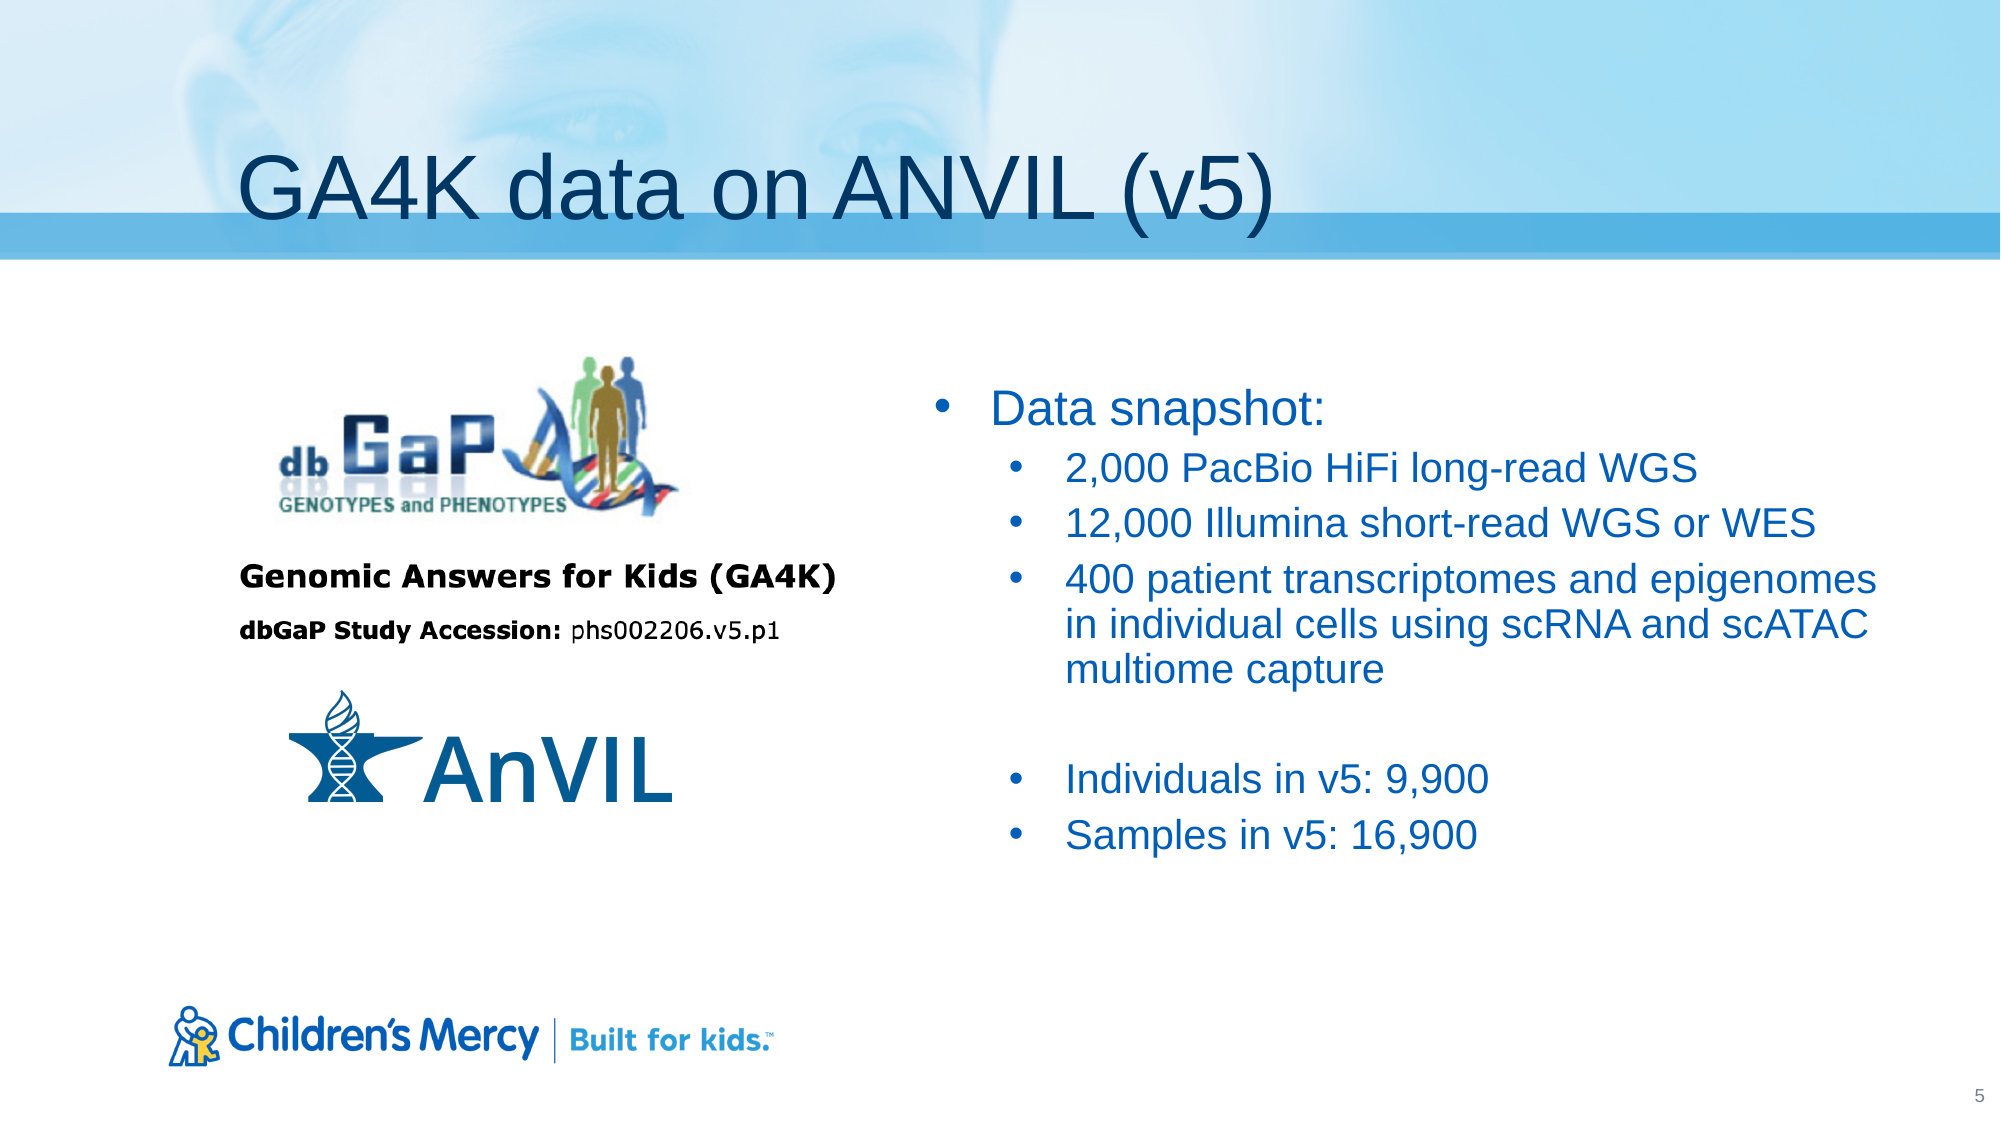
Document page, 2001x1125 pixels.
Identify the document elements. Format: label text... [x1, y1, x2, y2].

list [221, 336, 856, 659]
picture [0, 0, 2000, 1125]
text_box Data snapshot: 2,000 PacBio HiFi long-read WGS 12,000 Illumina short-read WGS or WES 400 patient transcriptomes and epigenomes in individual cells using scRNA and scATAC multiome capture Individuals in v5: 9,900 Samples in v5: 16,900 [919, 374, 1924, 932]
title GA4K data on ANVIL (v5) [221, 84, 1839, 303]
